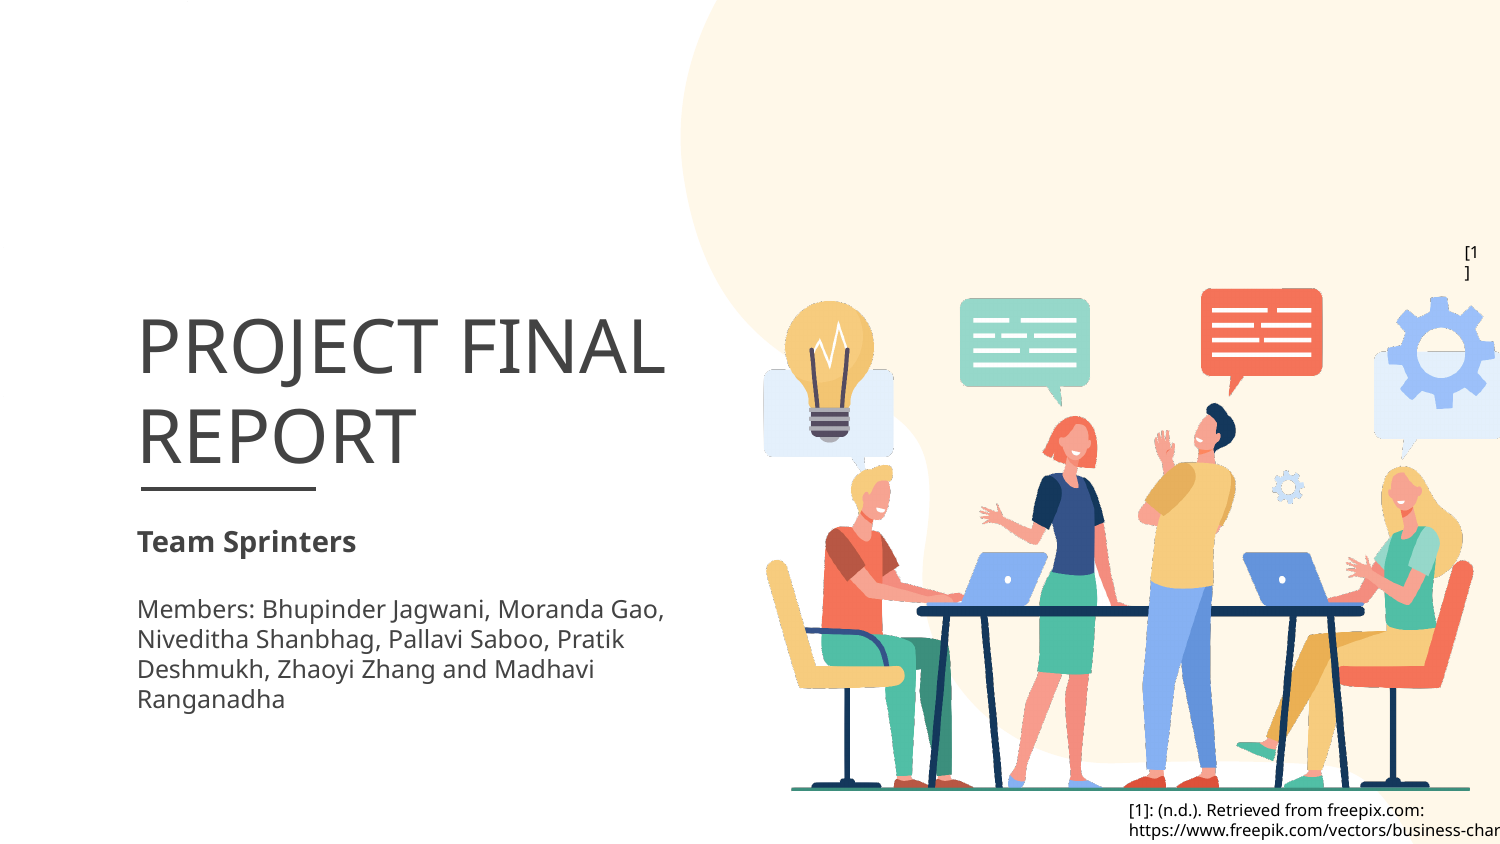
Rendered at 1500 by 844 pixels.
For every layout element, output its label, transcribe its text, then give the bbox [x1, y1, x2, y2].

picture [694, 183, 1500, 844]
title PROJECT FINAL REPORT [121, 183, 693, 494]
subtitle Team Sprinters Members: Bhupinder Jagwani, Moranda Gao, Niveditha Shanbhag, Pallavi Saboo, Pratik Deshmukh, Zhaoyi Zhang and Madhavi Ranganadha [121, 508, 689, 682]
